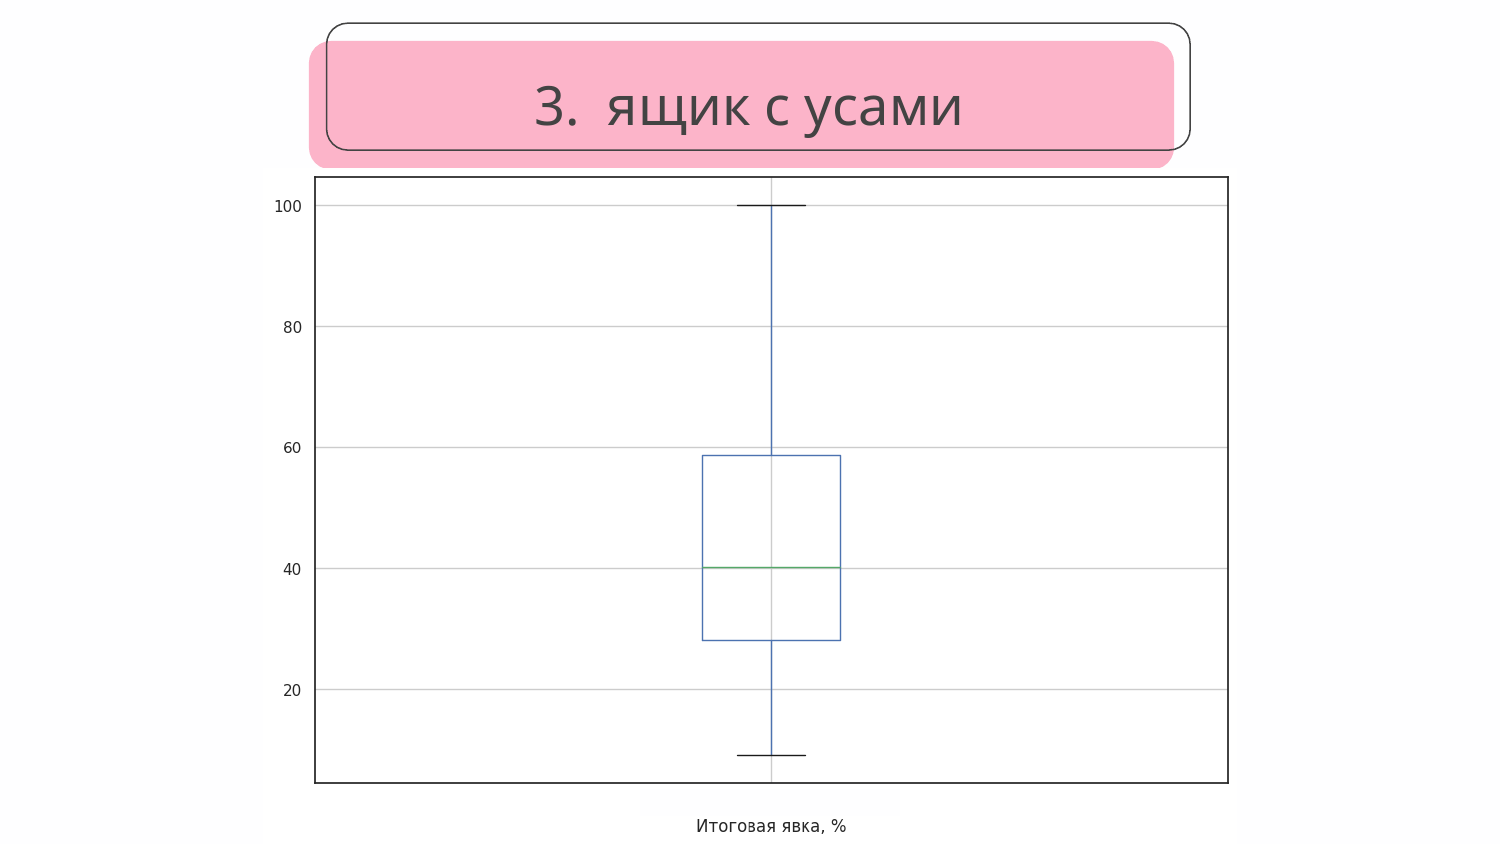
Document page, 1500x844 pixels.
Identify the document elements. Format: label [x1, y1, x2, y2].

text_box [309, 22, 1191, 167]
picture [263, 168, 1237, 844]
